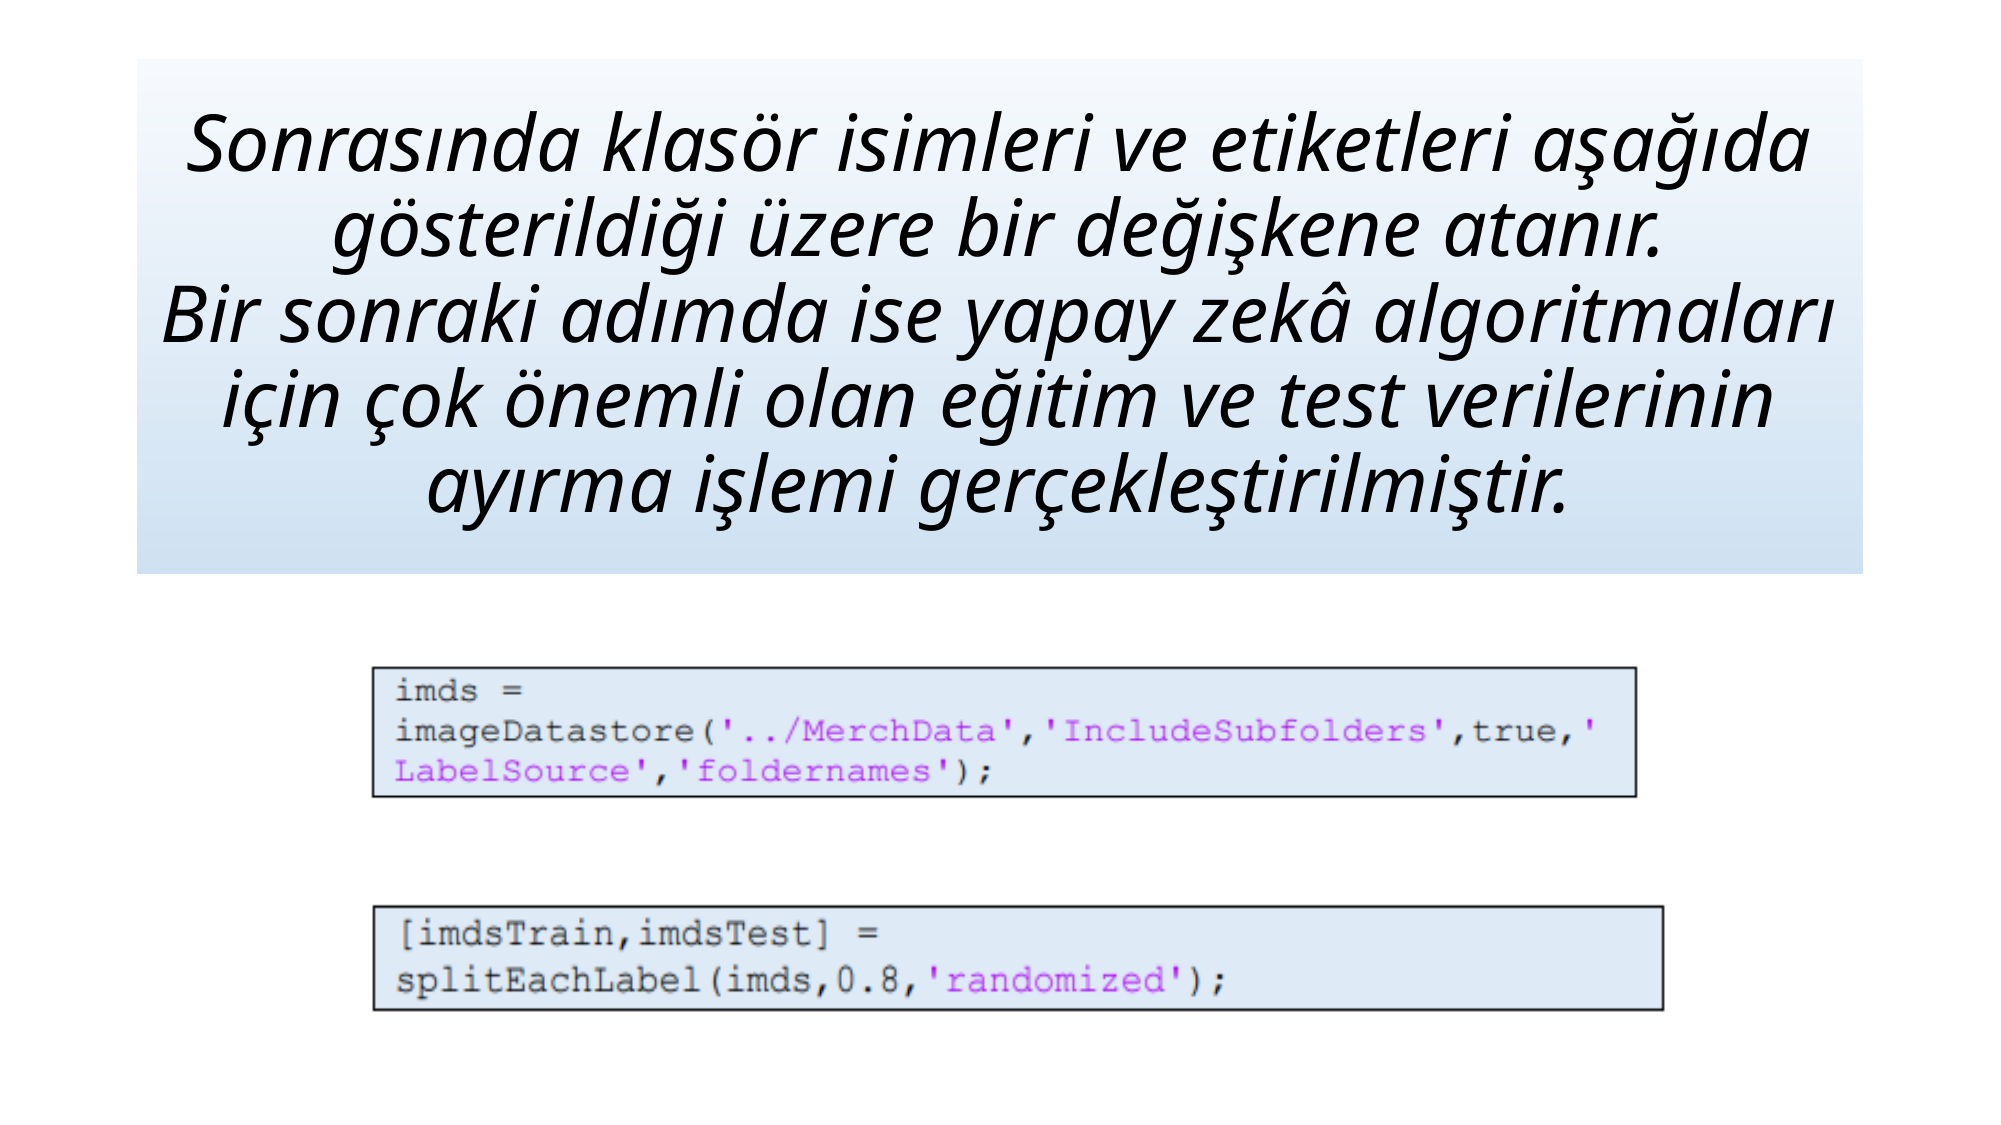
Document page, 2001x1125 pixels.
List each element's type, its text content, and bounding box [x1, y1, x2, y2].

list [246, 649, 1737, 810]
title Sonrasında klasör isimleri ve etiketleri aşağıda gösterildiği üzere bir değişkene atanır. Bir sonraki adımda ise yapay zekâ algoritmaları için çok önemli olan eğitim ve test verilerinin ayırma işlemi gerçekleştirilmiştir. [137, 59, 1863, 574]
picture [276, 871, 1737, 1077]
